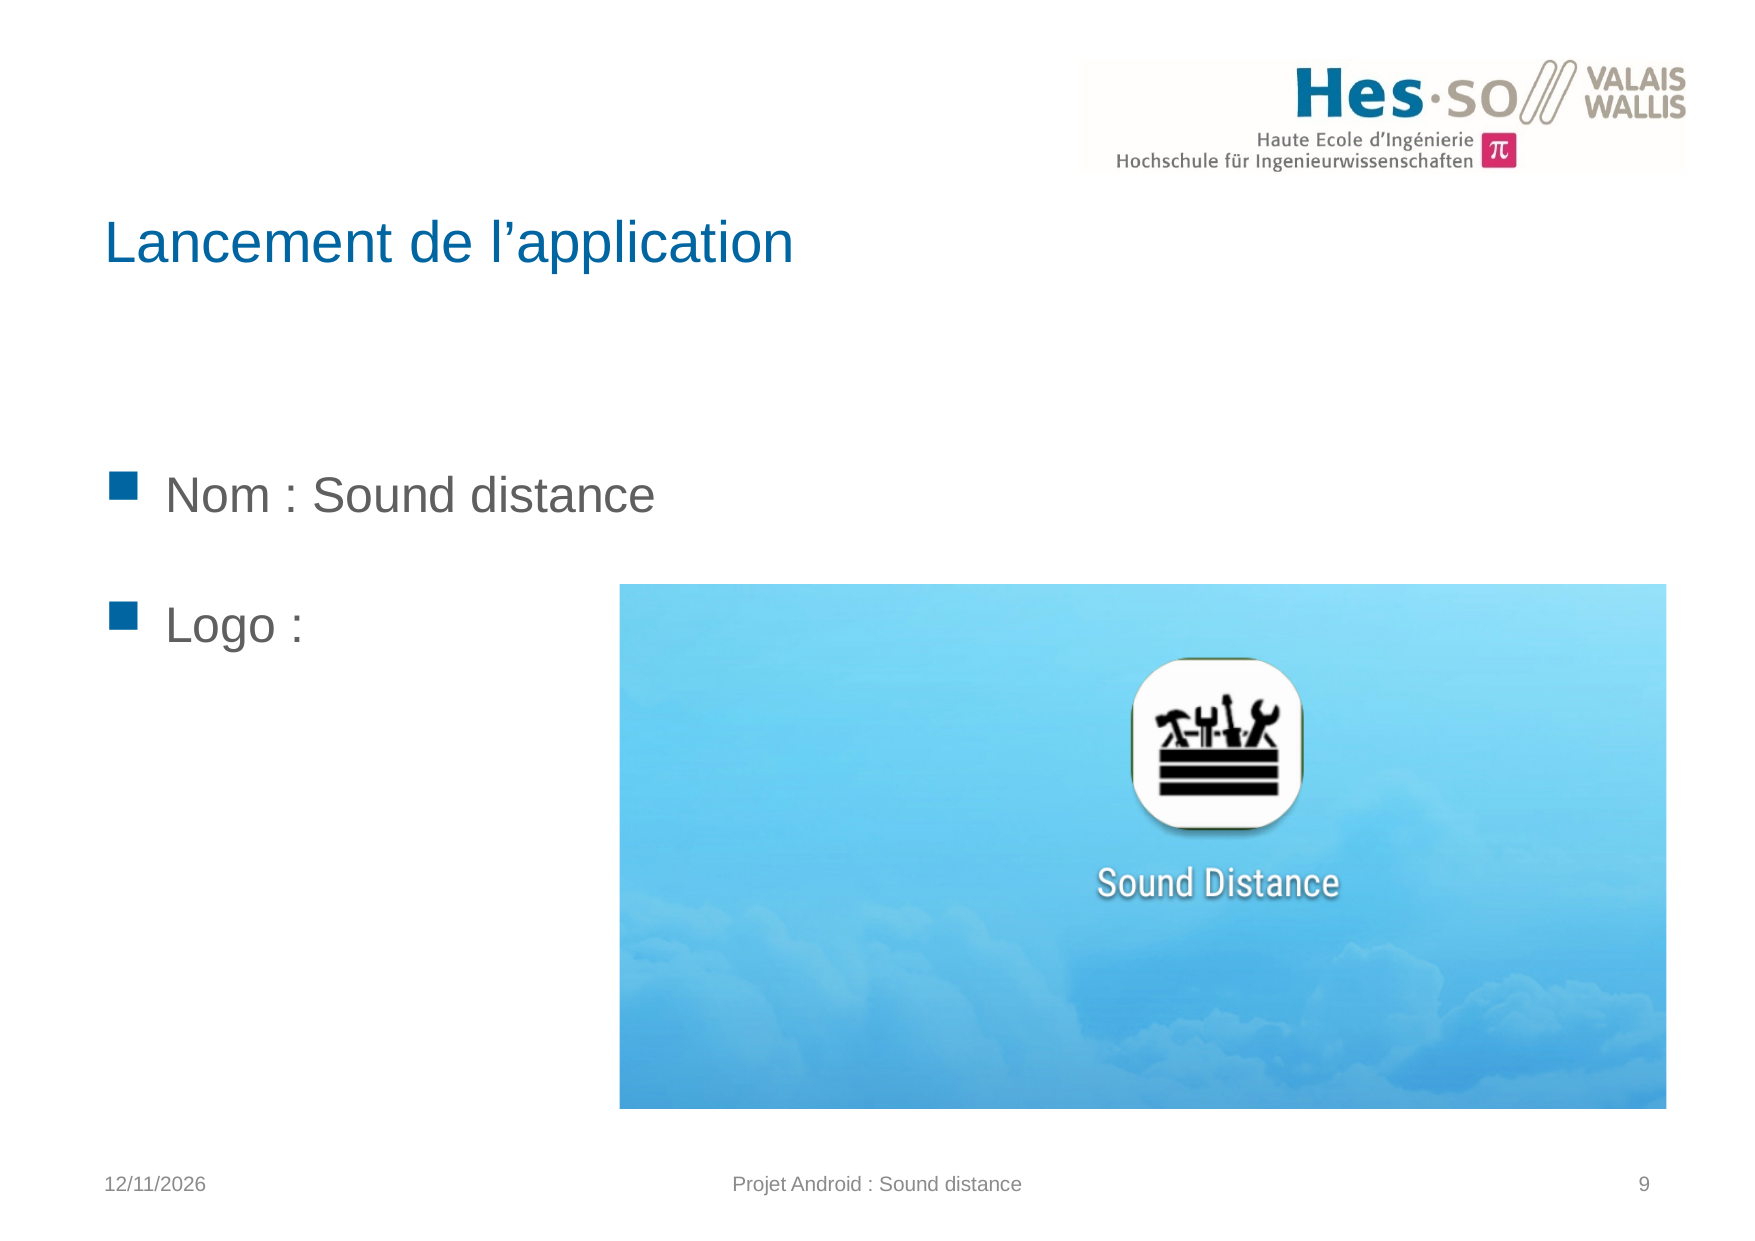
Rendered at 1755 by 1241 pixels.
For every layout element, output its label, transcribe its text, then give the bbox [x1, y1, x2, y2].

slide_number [87, 1149, 498, 1216]
title Lancement de l’application [87, 188, 1667, 290]
slide_number 9 [1257, 1149, 1667, 1216]
list Nom : Sound distance Logo : [87, 324, 1667, 1108]
picture [1078, 59, 1686, 174]
picture [619, 584, 1667, 1109]
footer Projet Android : Sound distance [599, 1149, 1155, 1216]
